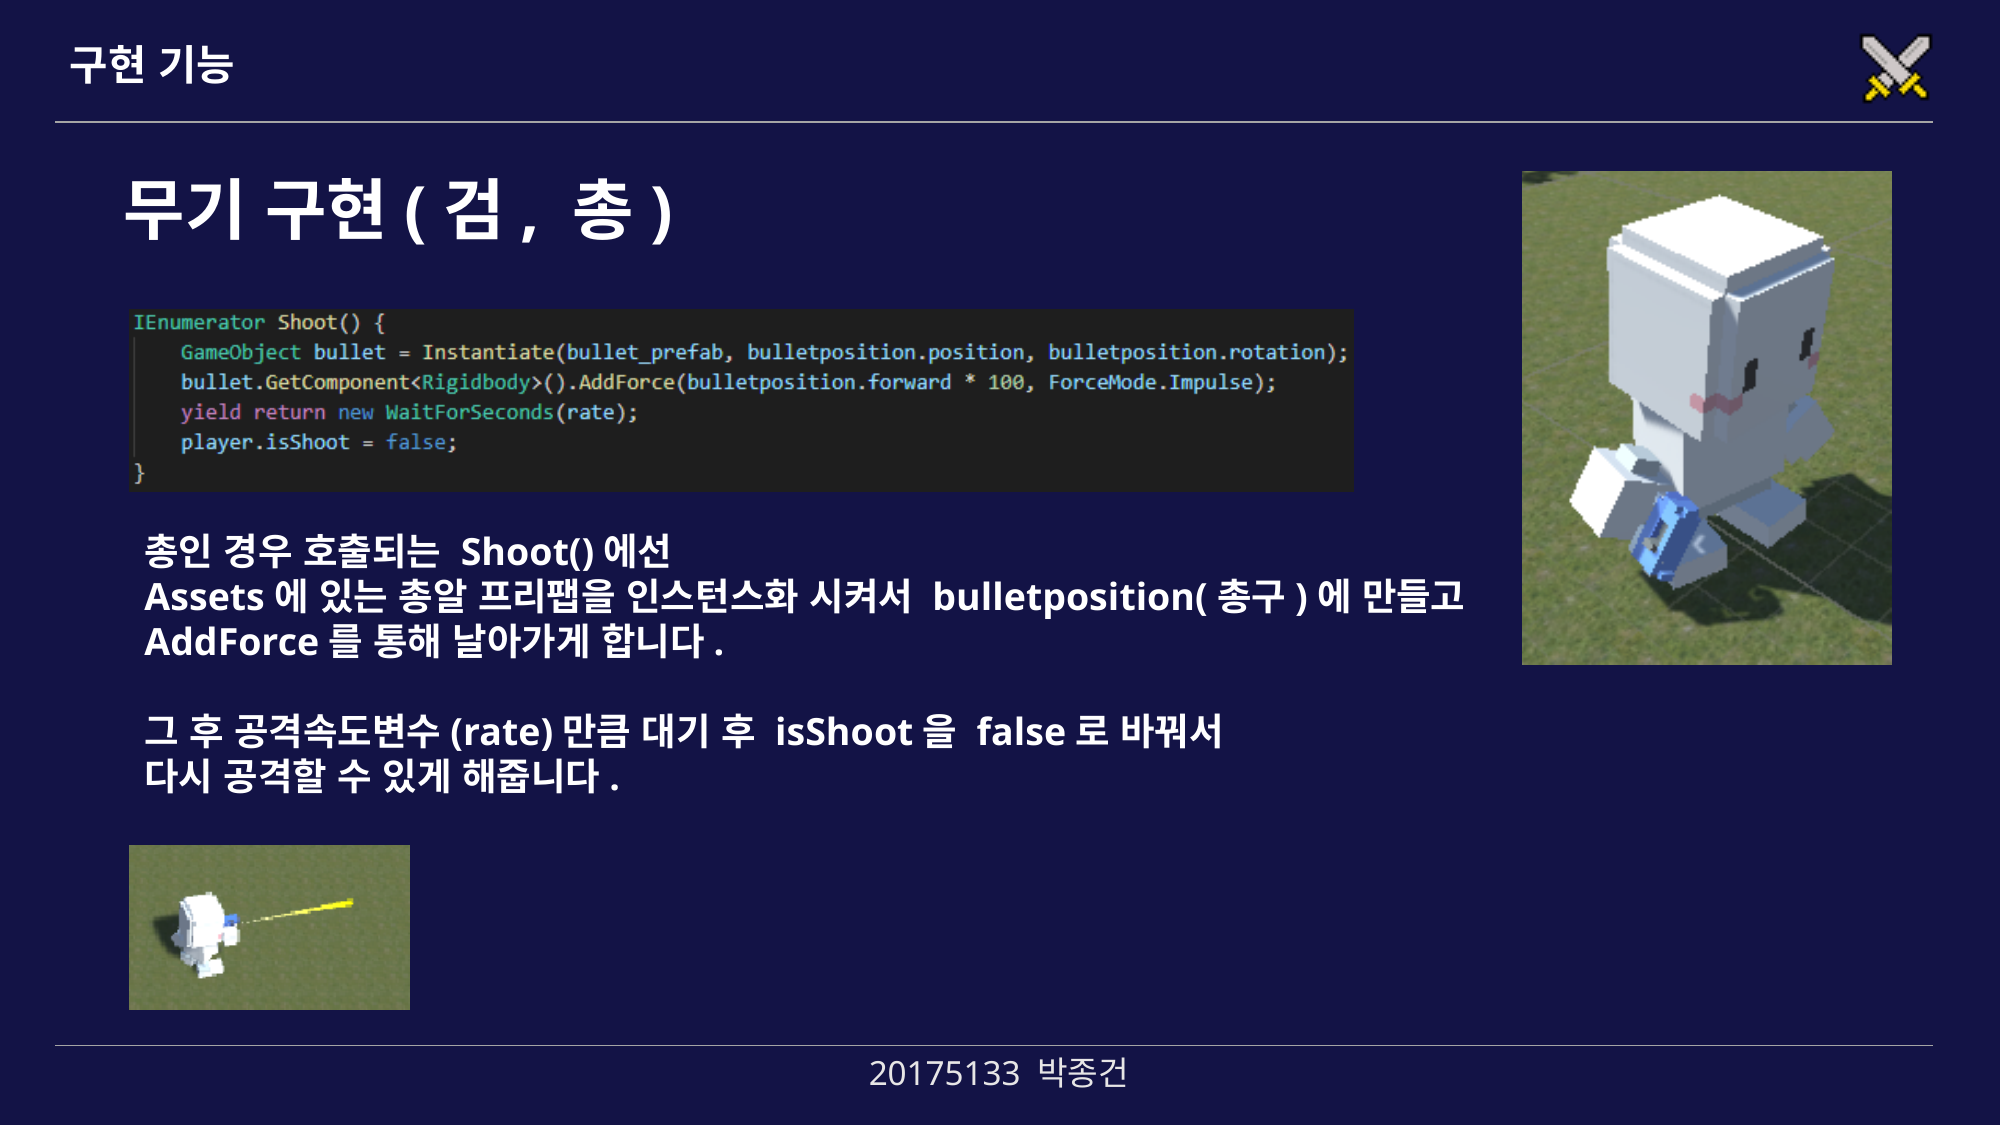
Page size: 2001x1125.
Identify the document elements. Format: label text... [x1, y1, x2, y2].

text_box 무기 구현(검, 총) [108, 160, 1147, 256]
picture [1849, 23, 1945, 119]
picture [1522, 171, 1892, 665]
text_box 총인 경우 호출되는 Shoot()에선 Assets에 있는 총알 프리팹을 인스턴스화 시켜서 bulletposition(총구)에 만들고 AddForce를 통해 날아가게 합니다. 그 후 공격속도변수(rate)만큼 대기 후 isShoot을 false로 바꿔서 다시 공격할 수 있게 해줍니다. [129, 520, 1824, 806]
picture [129, 845, 410, 1010]
text_box 구현 기능 [55, 31, 1787, 96]
picture [129, 309, 1354, 492]
text_box 20175133 박종건 [853, 1049, 1147, 1125]
